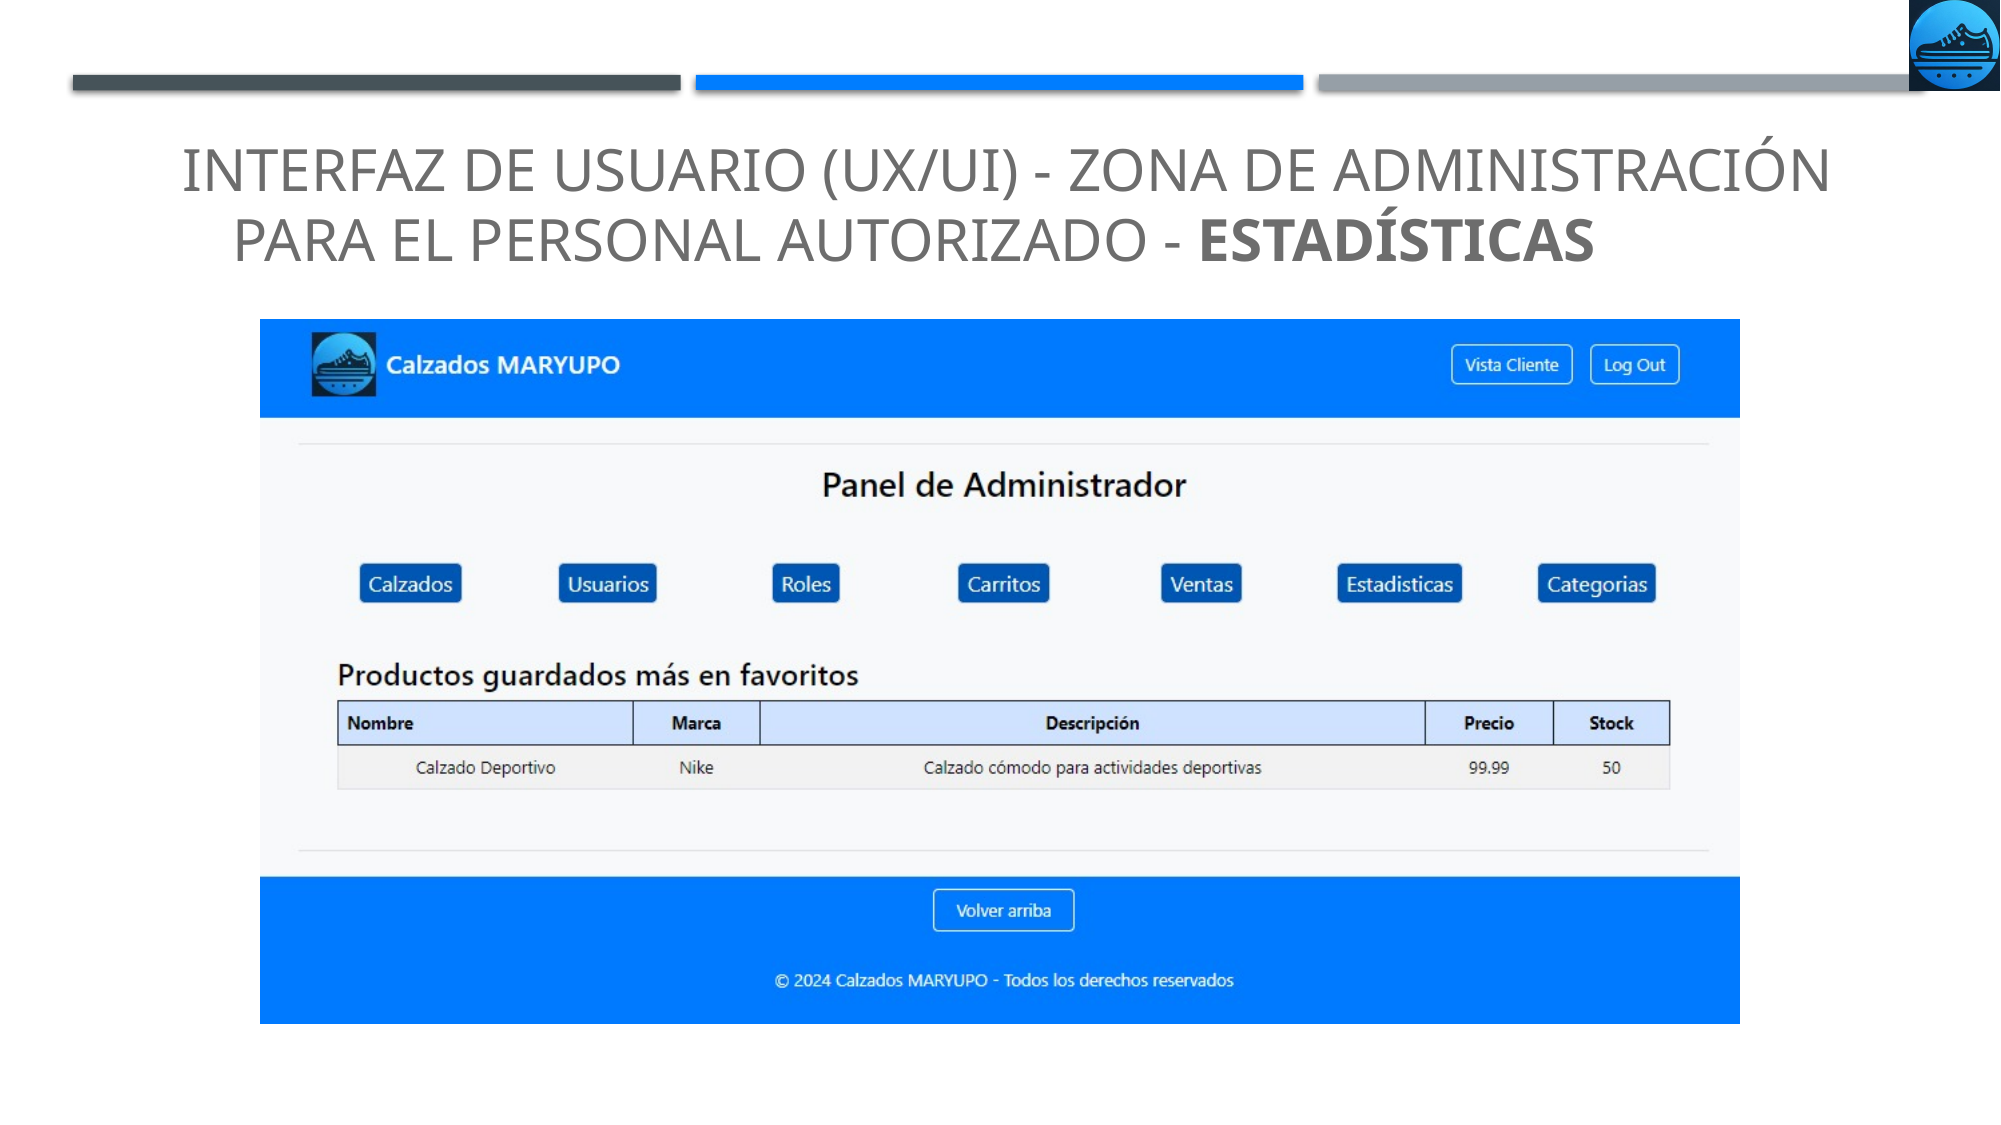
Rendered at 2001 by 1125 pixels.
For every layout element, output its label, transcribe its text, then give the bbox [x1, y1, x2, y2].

title Interfaz de Usuario (UX/UI) - Zona de administración para el personal autorizado - estadísticas [95, 118, 1905, 281]
picture [1909, 0, 2000, 91]
picture [259, 318, 1741, 1024]
